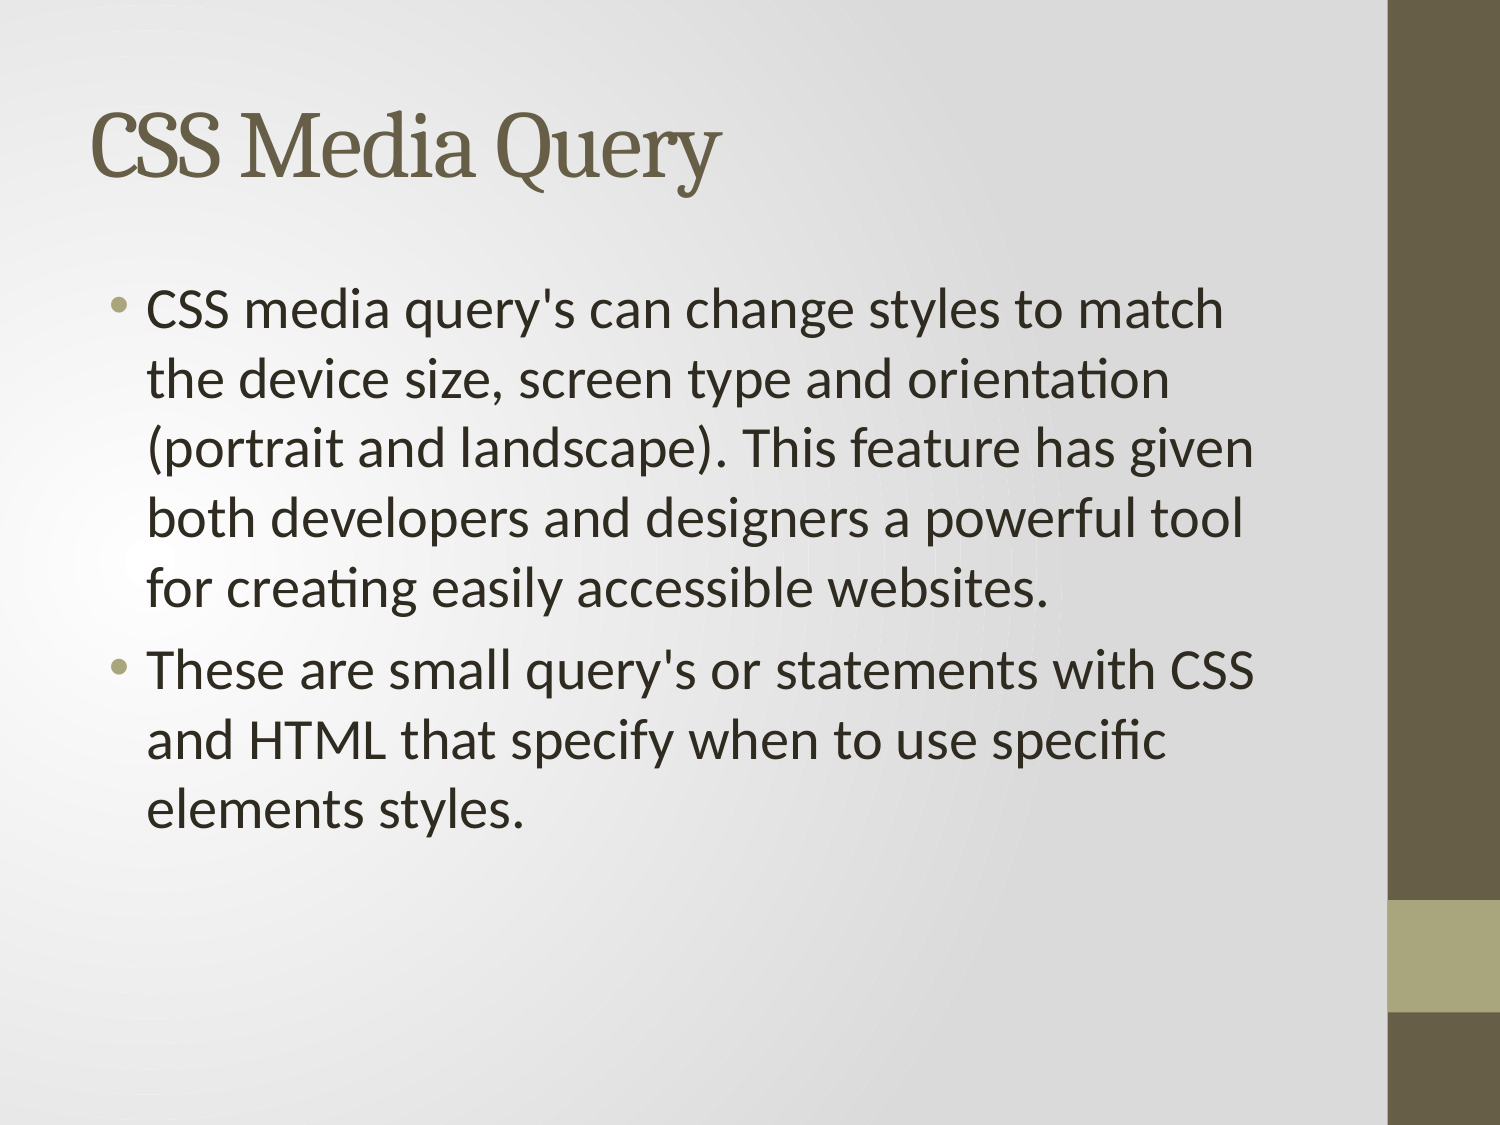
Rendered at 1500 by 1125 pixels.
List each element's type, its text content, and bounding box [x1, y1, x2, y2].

list CSS media query's can change styles to match the device size, screen type and orientation (portrait and landscape). This feature has given both developers and designers a powerful tool for creating easily accessible websites. These are small query's or statements with CSS and HTML that specify when to use specific elements styles. [75, 262, 1325, 1050]
title CSS Media Query [75, 45, 1325, 233]
